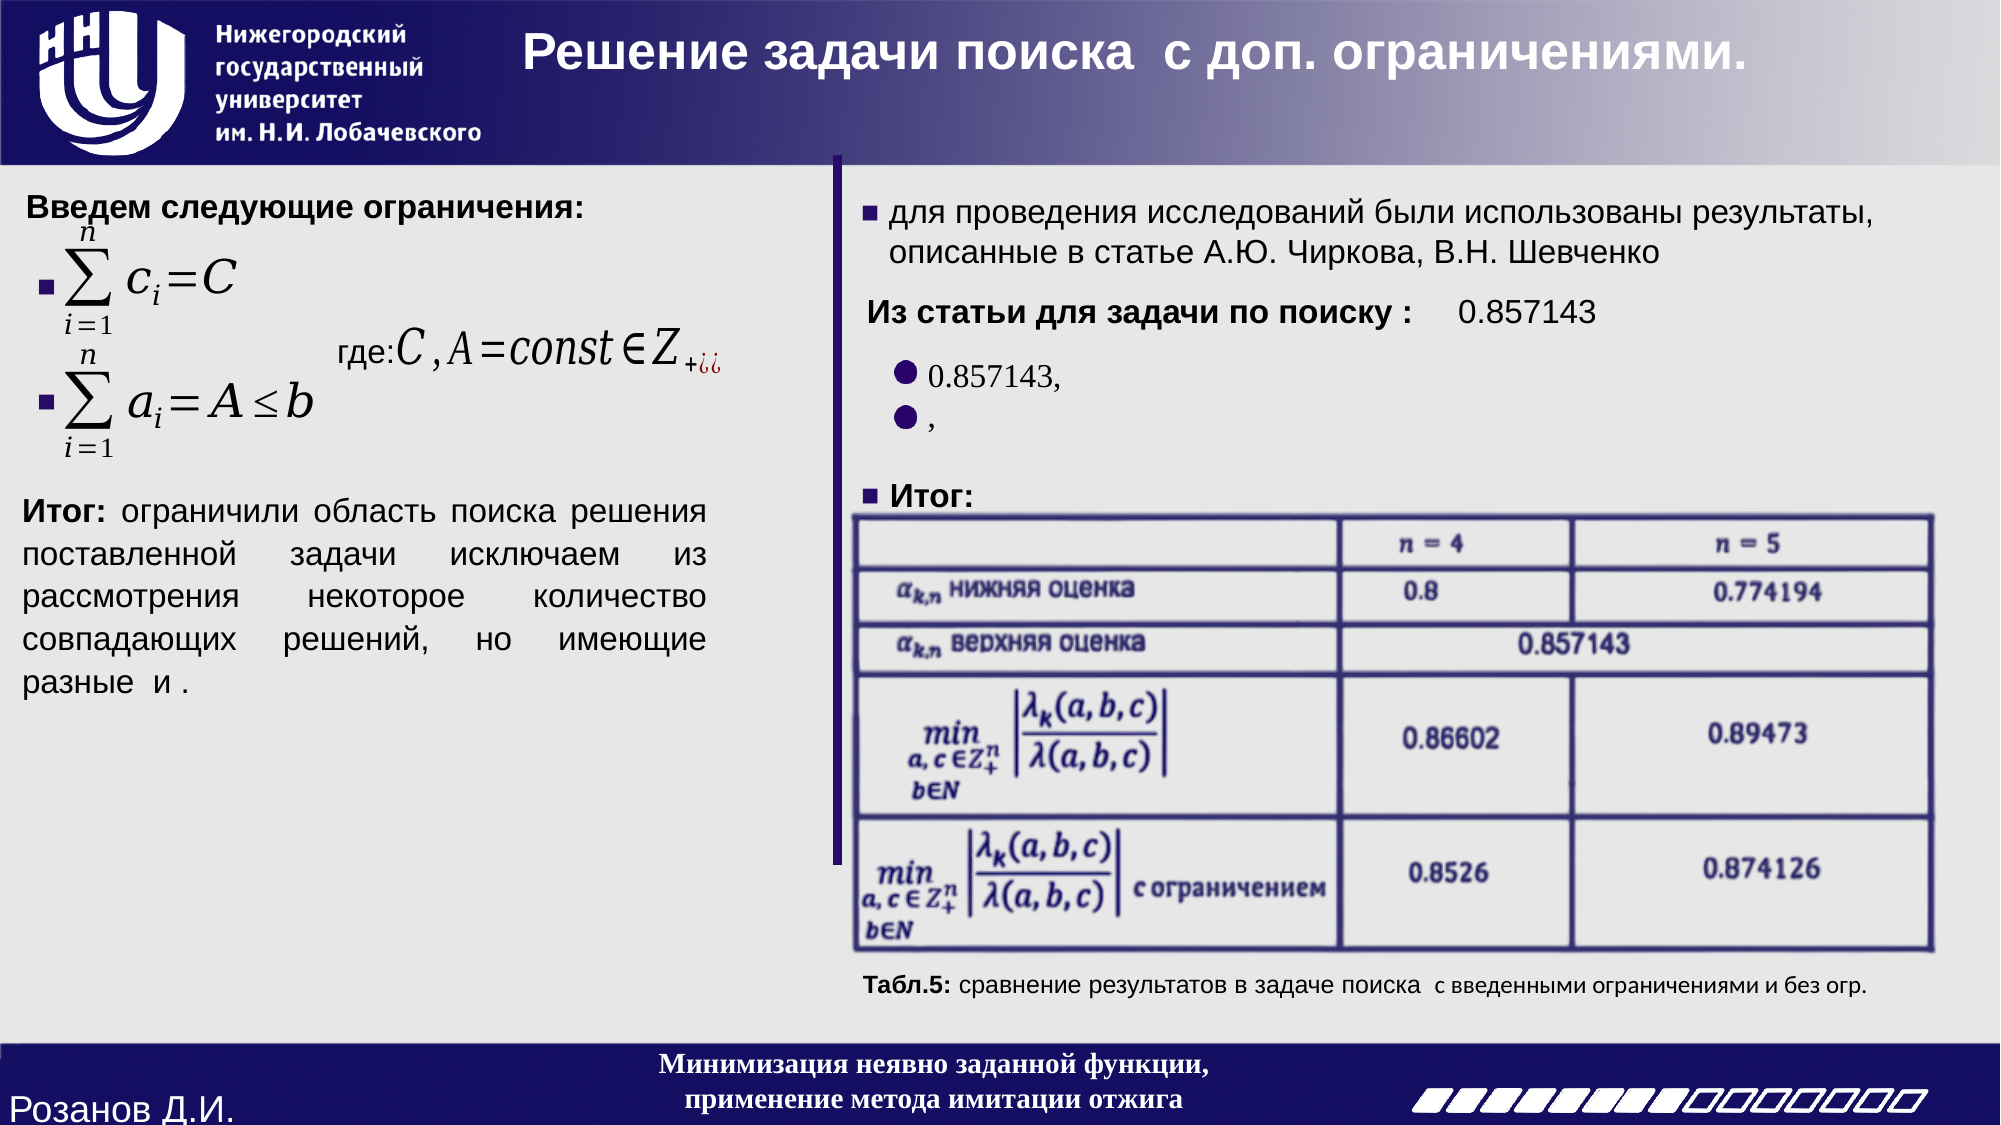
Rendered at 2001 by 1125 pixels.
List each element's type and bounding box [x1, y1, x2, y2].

picture [894, 360, 917, 384]
text_box [38, 279, 55, 295]
picture [1411, 1086, 1931, 1113]
picture [833, 155, 1970, 1017]
text_box [862, 205, 878, 222]
text_box [38, 394, 55, 410]
text_box [862, 488, 878, 493]
text_box [0, 0, 2000, 1125]
picture [894, 405, 917, 429]
picture [38, 10, 481, 156]
